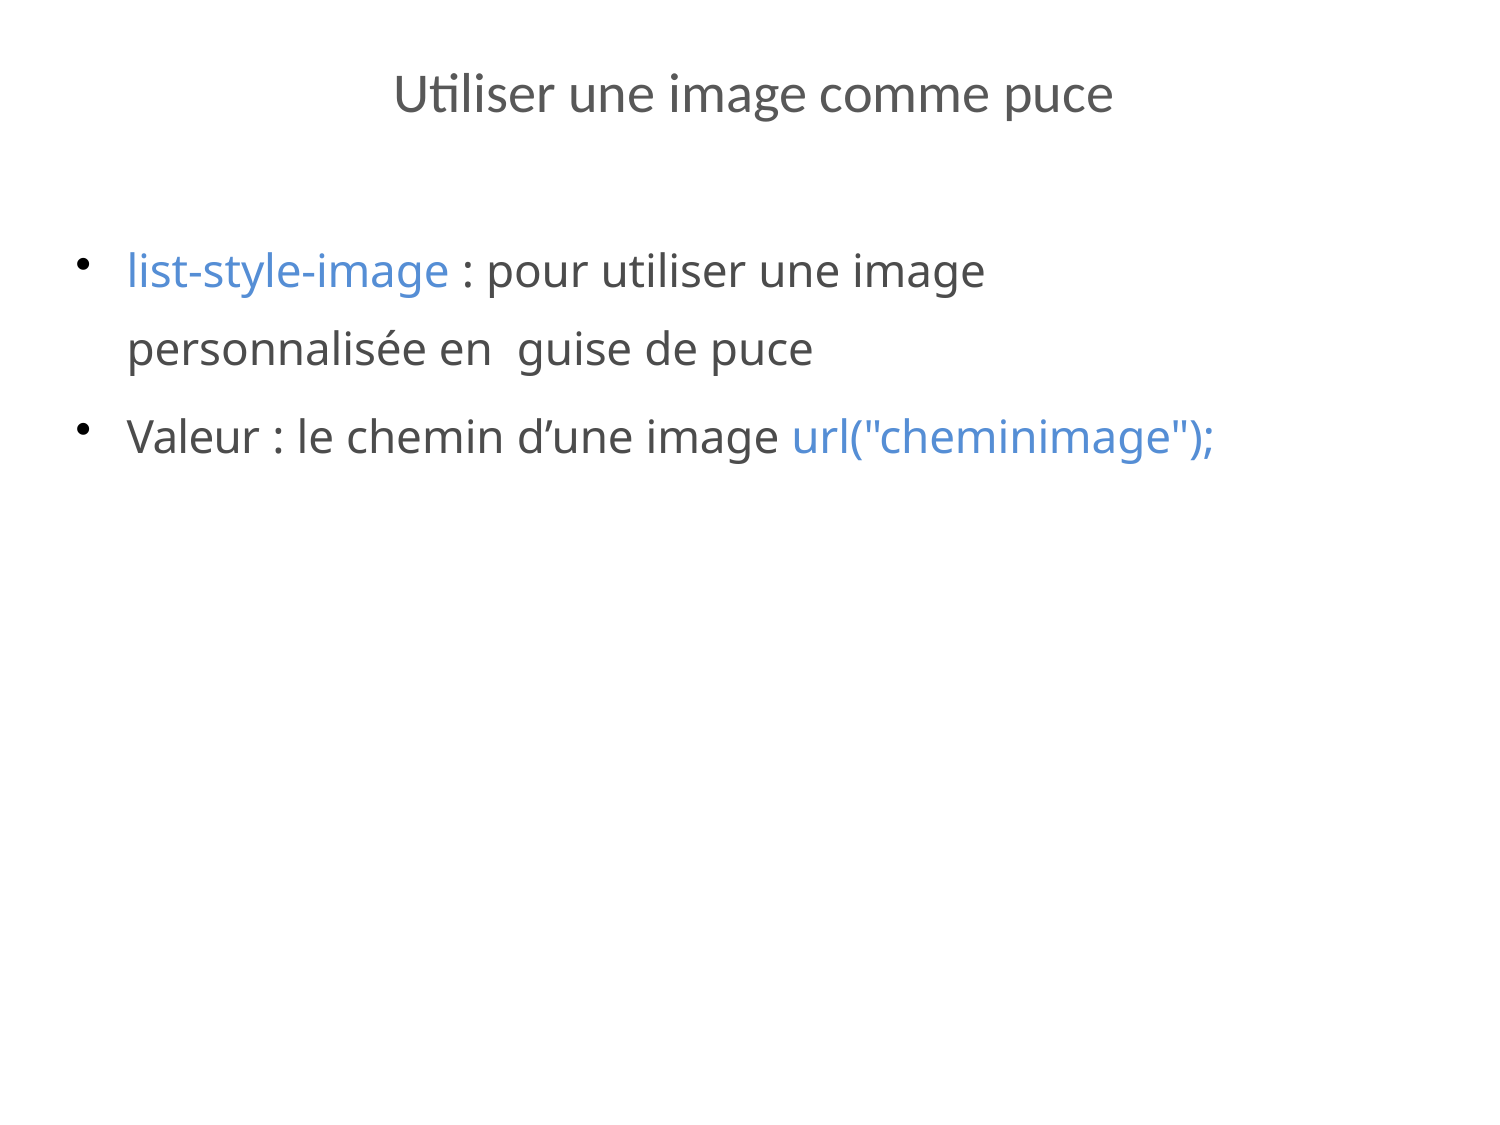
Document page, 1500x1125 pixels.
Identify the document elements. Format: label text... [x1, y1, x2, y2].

title Utiliser une image comme puce [325, 0, 1181, 184]
text_box list-style-image : pour utiliser une image personnalisée en guise de puce Valeur : le chemin d’une image url("cheminimage"); [73, 217, 1287, 463]
